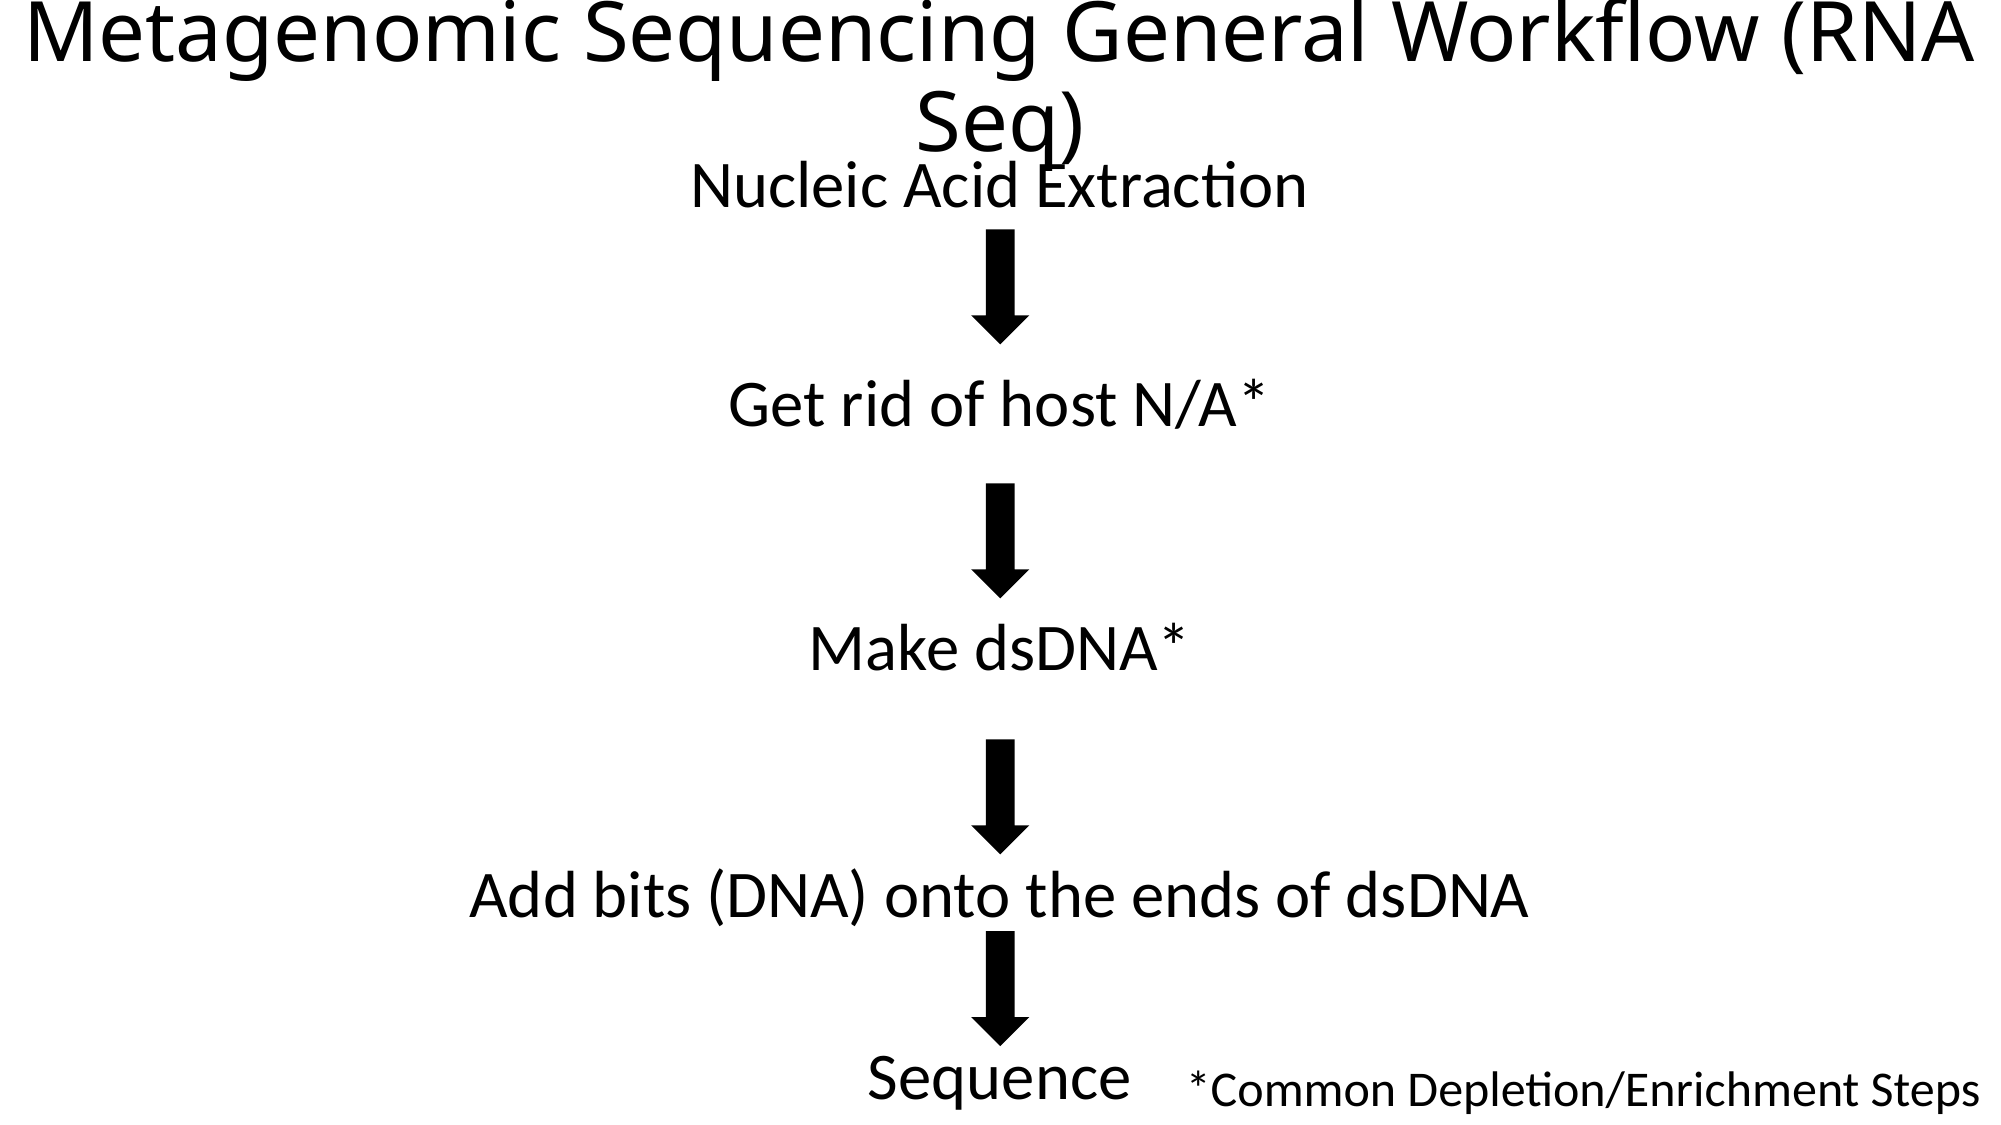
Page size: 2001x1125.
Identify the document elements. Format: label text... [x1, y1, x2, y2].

text_box [971, 931, 1030, 1025]
text_box Get rid of host N/A* [714, 352, 1286, 447]
text_box Add bits (DNA) onto the ends of dsDNA [385, 843, 1615, 938]
text_box *Common Depletion/Enrichment Steps [1171, 1049, 1996, 1124]
text_box [971, 483, 1030, 599]
text_box Make dsDNA* [793, 596, 1206, 692]
text_box Sequence [853, 1025, 1147, 1120]
text_box [971, 229, 1030, 345]
text_box [971, 739, 1030, 855]
text_box Nucleic Acid Extraction [675, 133, 1325, 229]
text_box Metagenomic Sequencing General Workflow (RNA Seq) [0, 0, 2000, 188]
